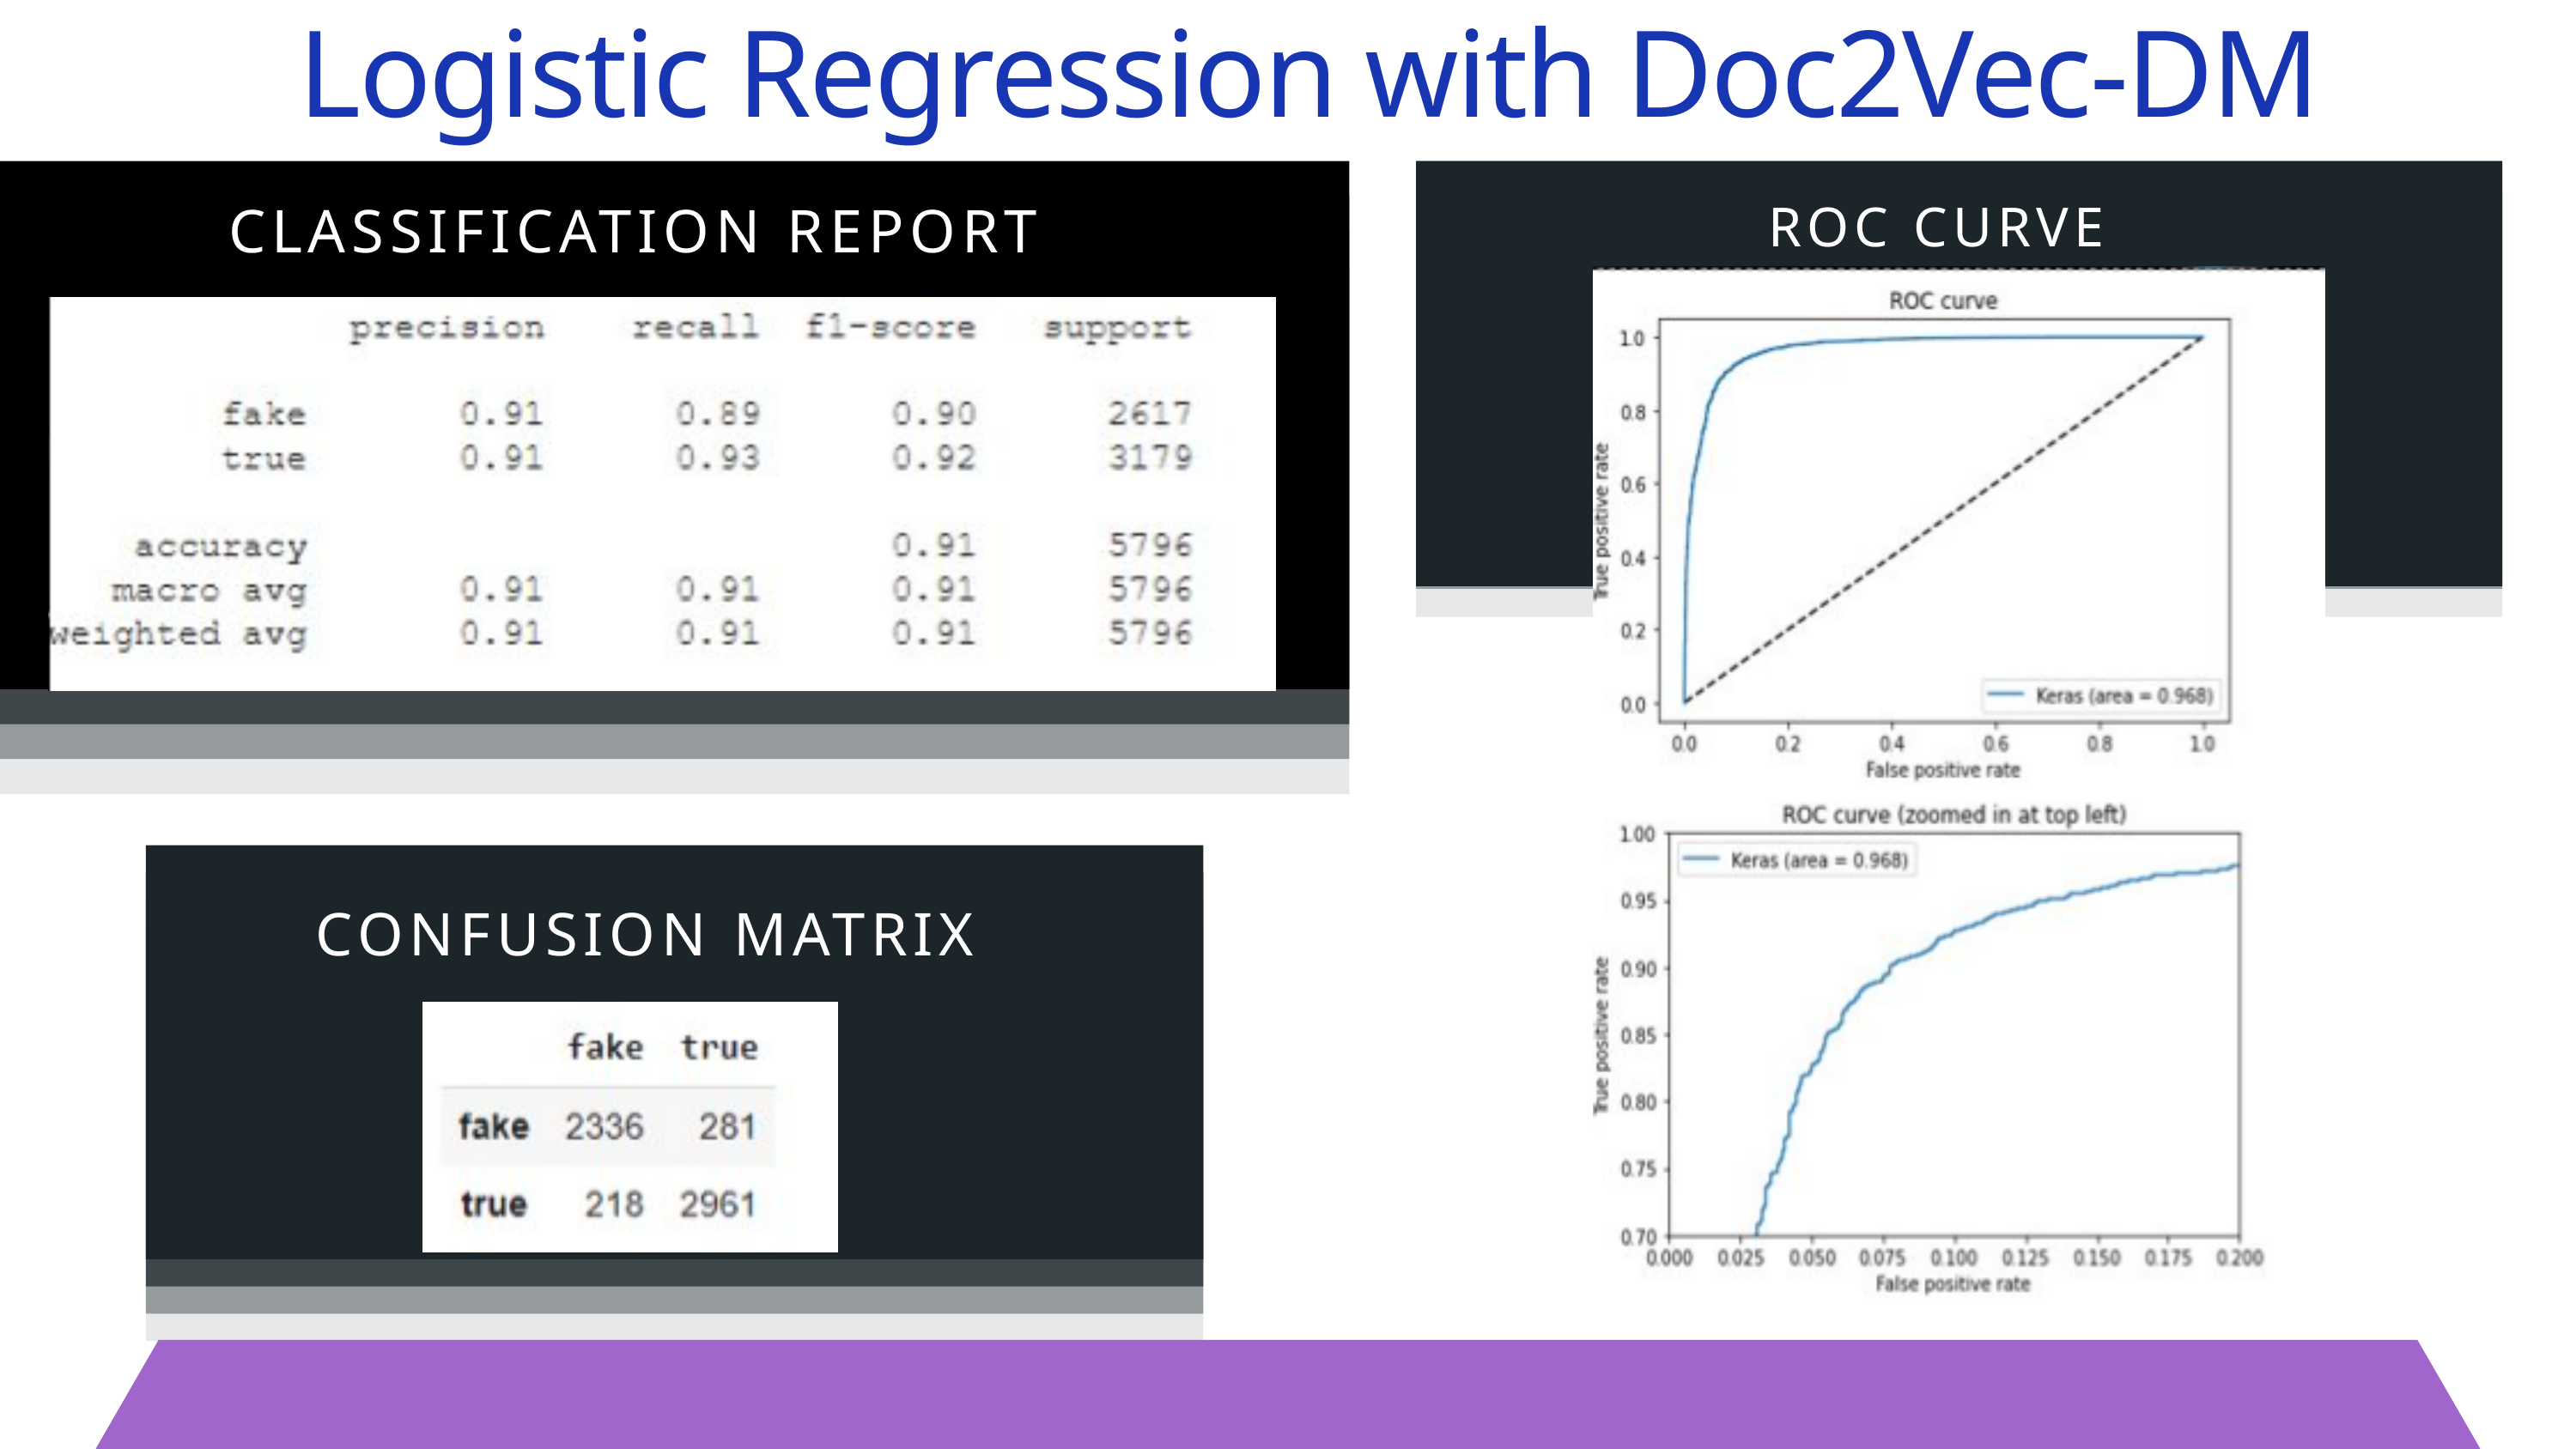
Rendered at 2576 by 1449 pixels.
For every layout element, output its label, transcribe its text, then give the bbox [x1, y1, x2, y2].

text_box Logistic Regression with Doc2Vec-DM [21, 0, 2576, 142]
picture [1593, 266, 2326, 1307]
text_box [2330, 589, 2503, 617]
text_box [1416, 161, 2503, 586]
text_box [0, 161, 1350, 795]
picture [422, 1002, 838, 1253]
text_box ROC CURVE​ [1768, 182, 2215, 258]
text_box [145, 845, 1204, 1339]
text_box [1416, 589, 1589, 617]
picture [48, 297, 1276, 691]
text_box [95, 1339, 2481, 1449]
